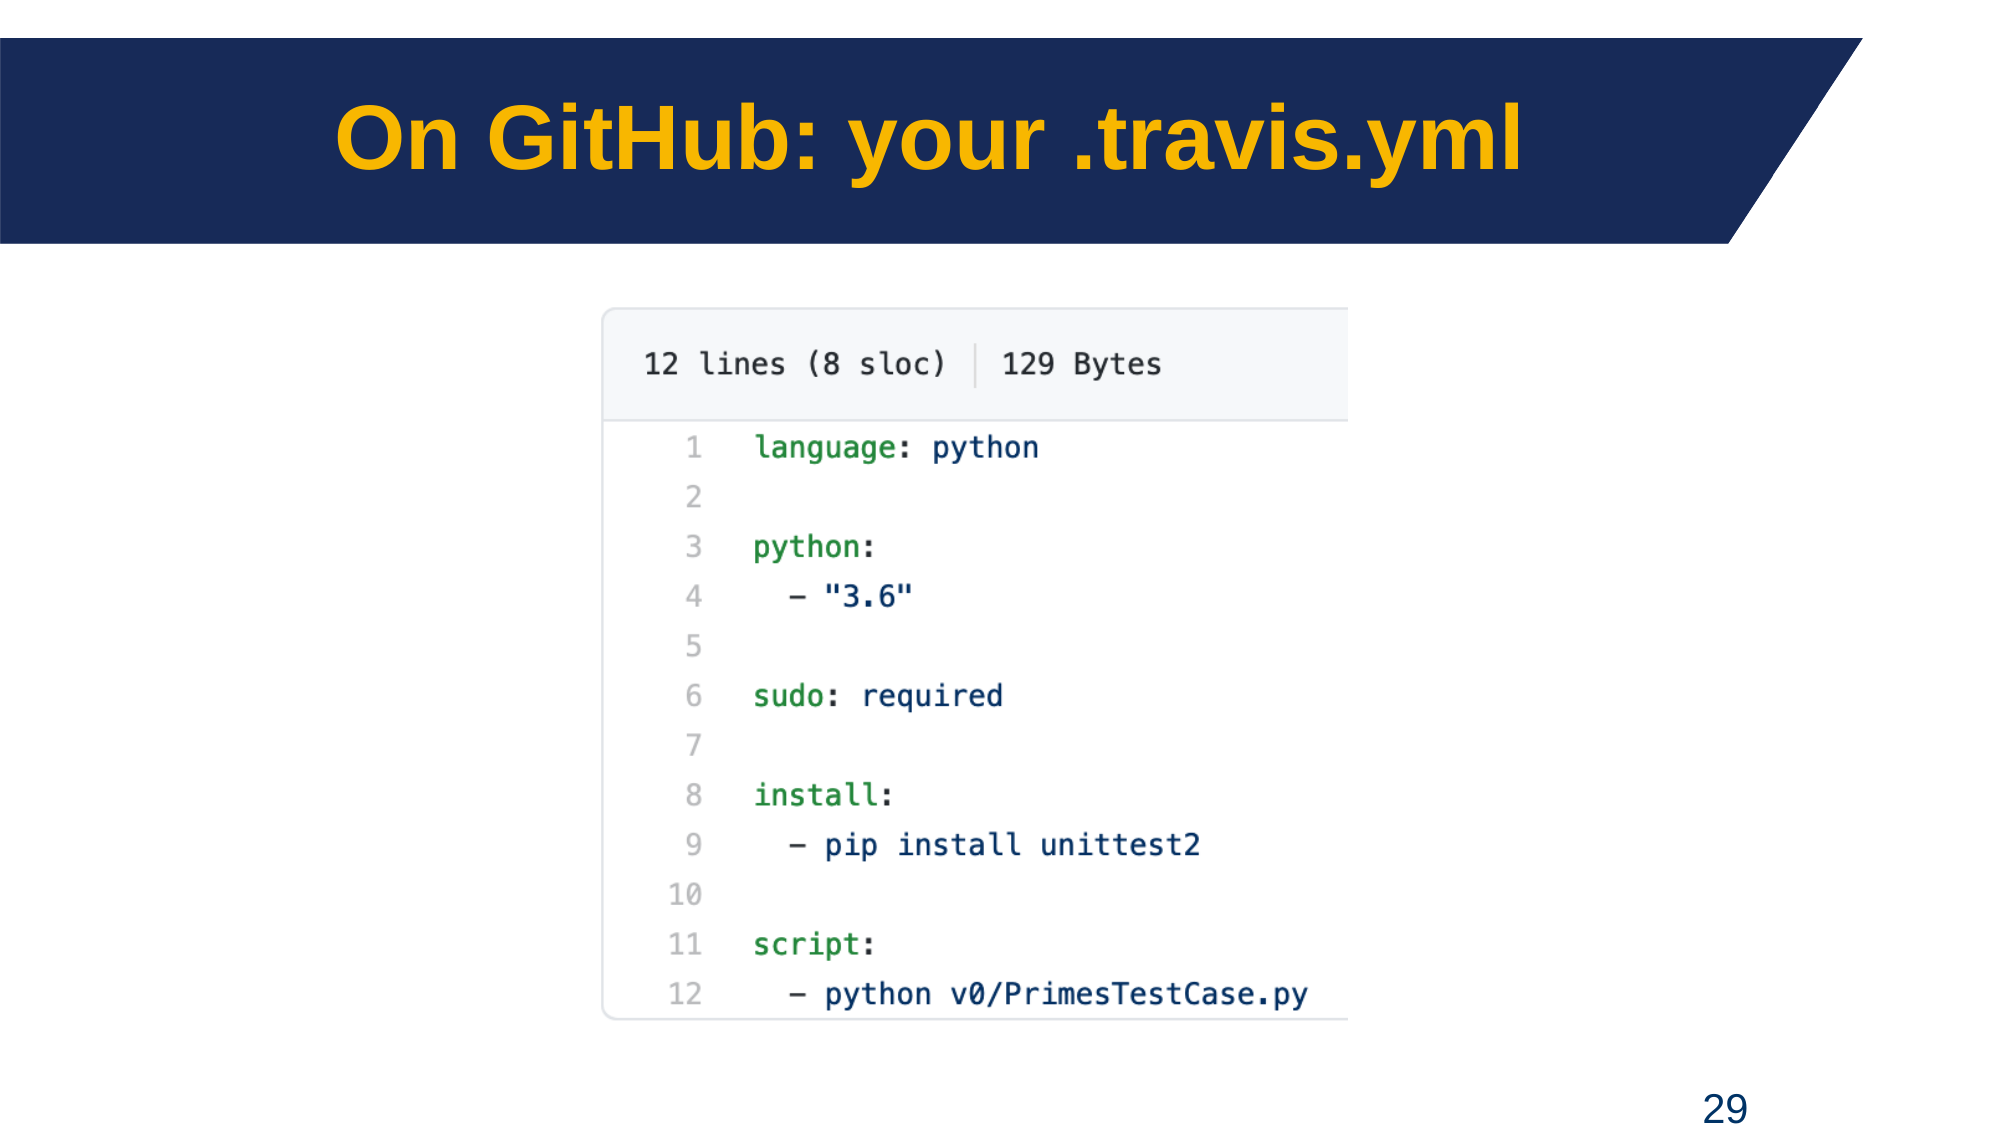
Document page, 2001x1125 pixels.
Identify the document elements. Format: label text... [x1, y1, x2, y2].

picture [599, 290, 1348, 1023]
picture [0, 38, 1863, 244]
title On GitHub: your .travis.yml [137, 59, 1724, 221]
slide_number 29 [1687, 1074, 2000, 1125]
